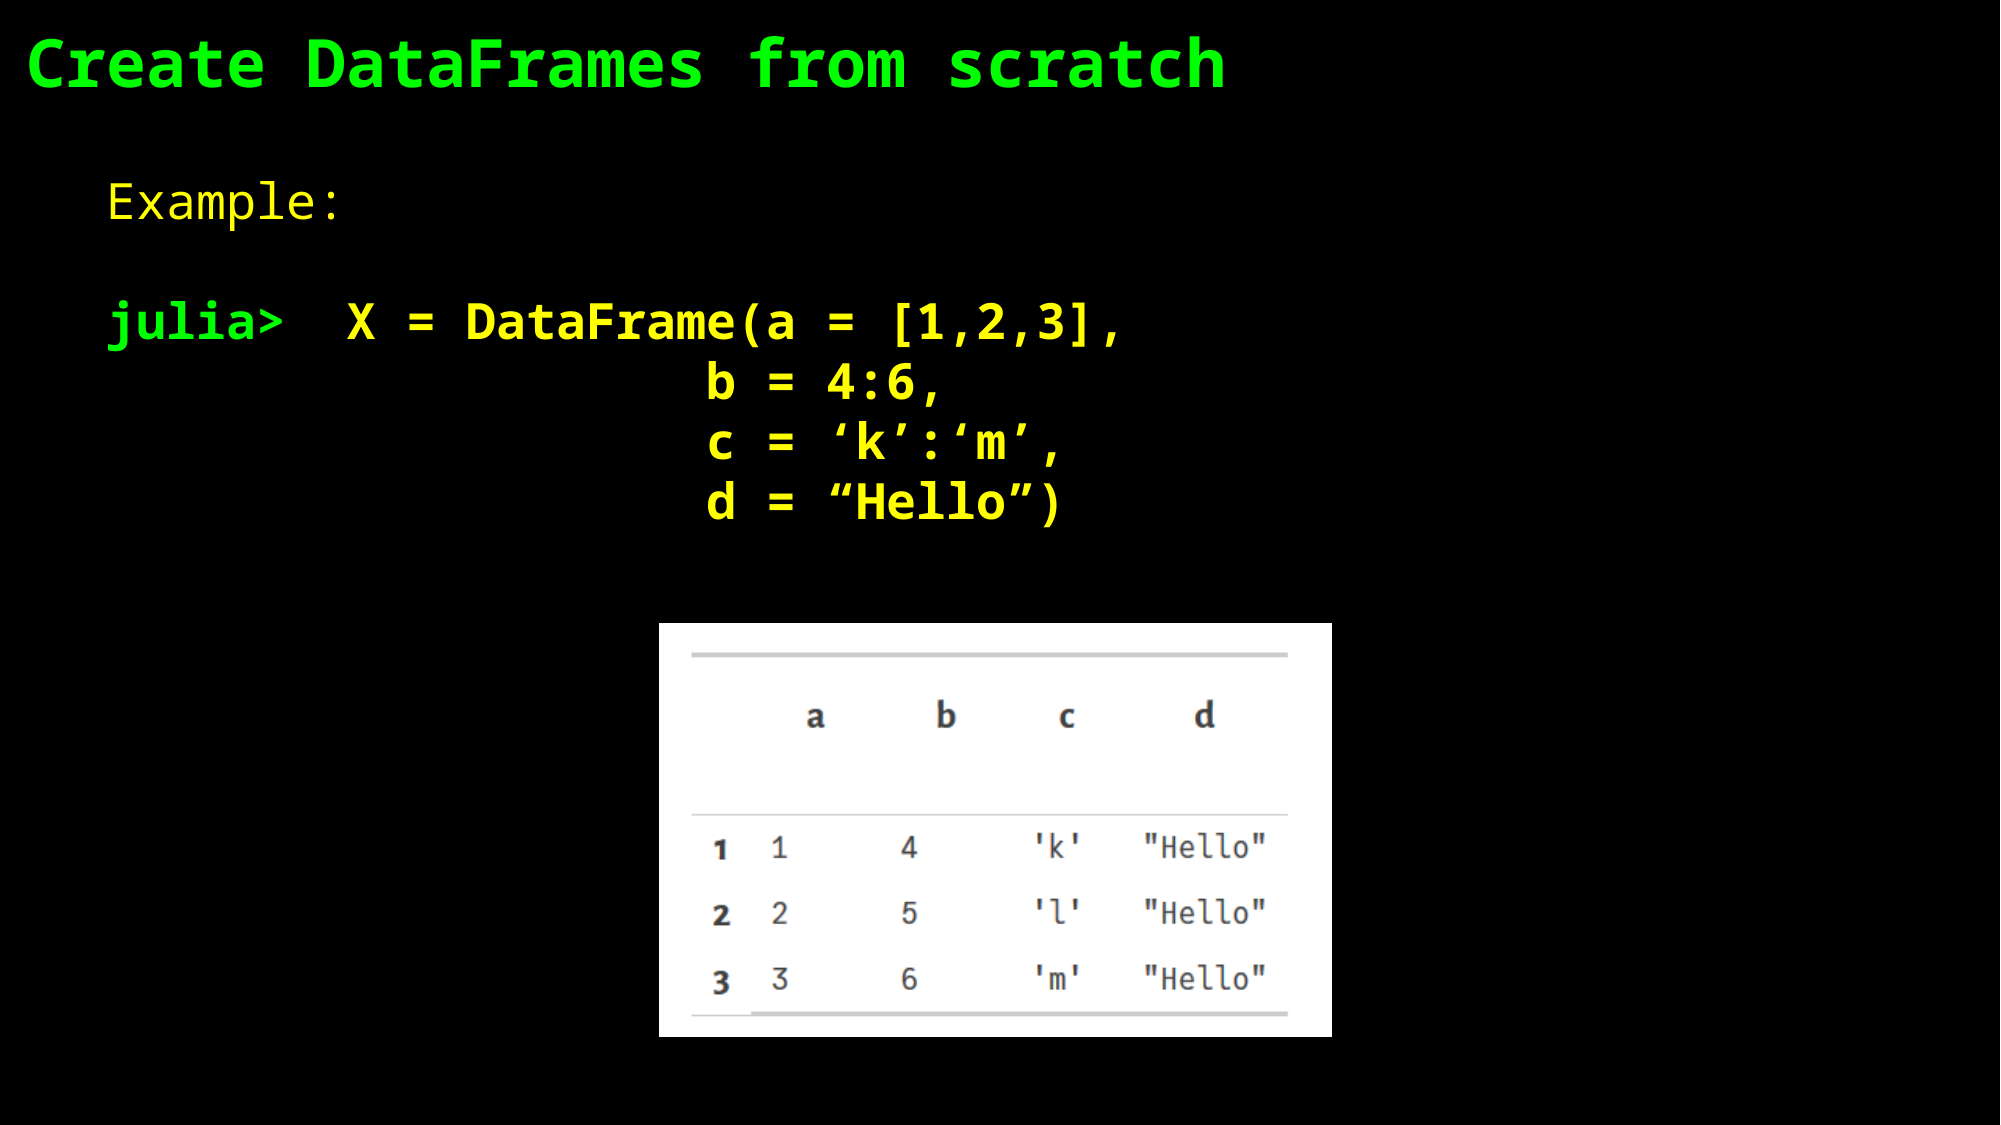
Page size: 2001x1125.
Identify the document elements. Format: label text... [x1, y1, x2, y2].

picture [659, 623, 1332, 1037]
text_box Example: julia> X = DataFrame(a = [1,2,3], b = 4:6, c = ‘k’:‘m’, d = “Hello”) [91, 162, 1961, 537]
text_box Create DataFrames from scratch [12, 13, 1541, 109]
